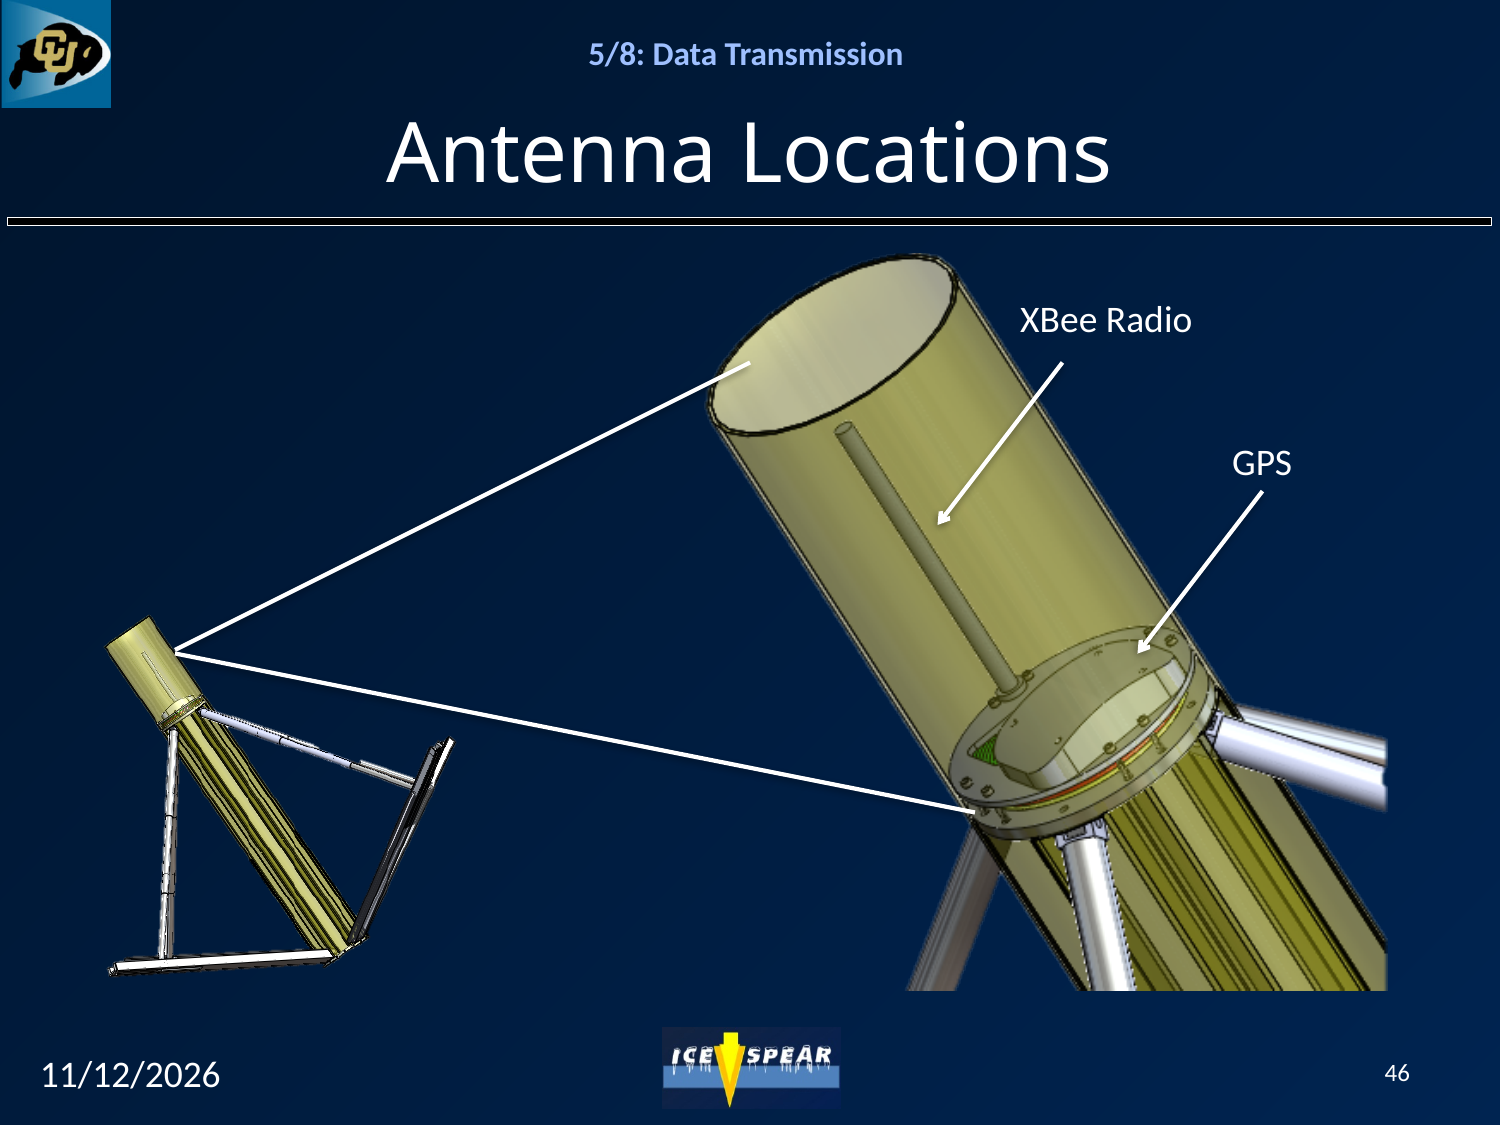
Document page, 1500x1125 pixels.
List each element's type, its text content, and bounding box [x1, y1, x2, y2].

picture [662, 1027, 841, 1109]
picture [10, 3, 111, 100]
picture [599, 253, 1388, 991]
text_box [937, 362, 1063, 526]
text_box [174, 653, 976, 813]
slide_number 46 [1362, 1042, 1425, 1100]
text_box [1137, 490, 1263, 654]
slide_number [24, 1042, 375, 1103]
title Antenna Locations [131, 82, 1369, 216]
picture [62, 599, 481, 996]
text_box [174, 362, 751, 651]
